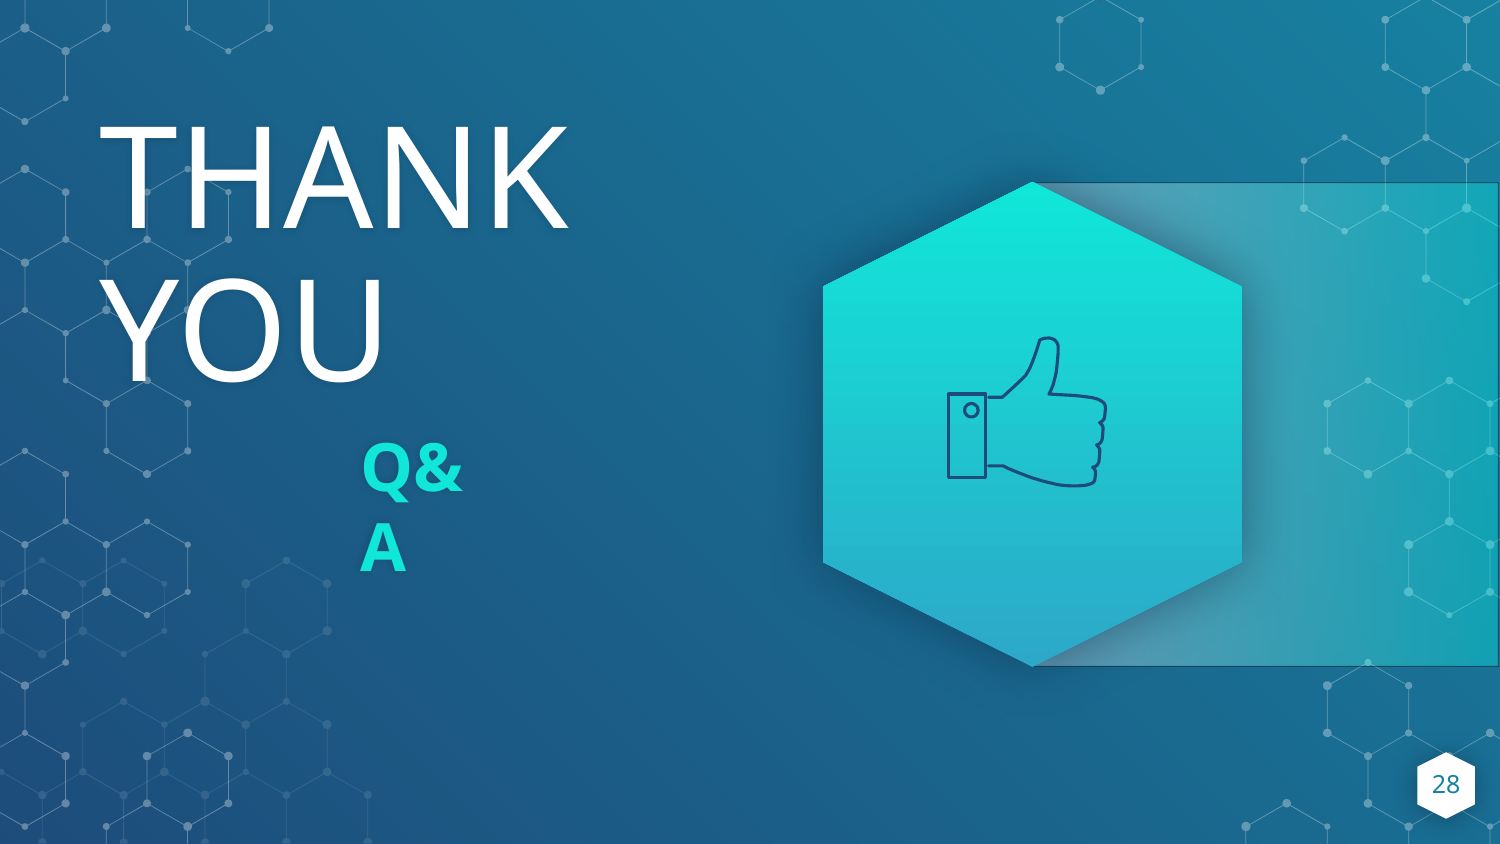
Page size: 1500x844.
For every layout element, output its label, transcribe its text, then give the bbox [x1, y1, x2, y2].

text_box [948, 337, 1106, 487]
subtitle Q&A [359, 424, 505, 515]
slide_number 28 [1417, 752, 1475, 819]
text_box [822, 181, 1499, 668]
title THANK YOU [100, 252, 811, 412]
